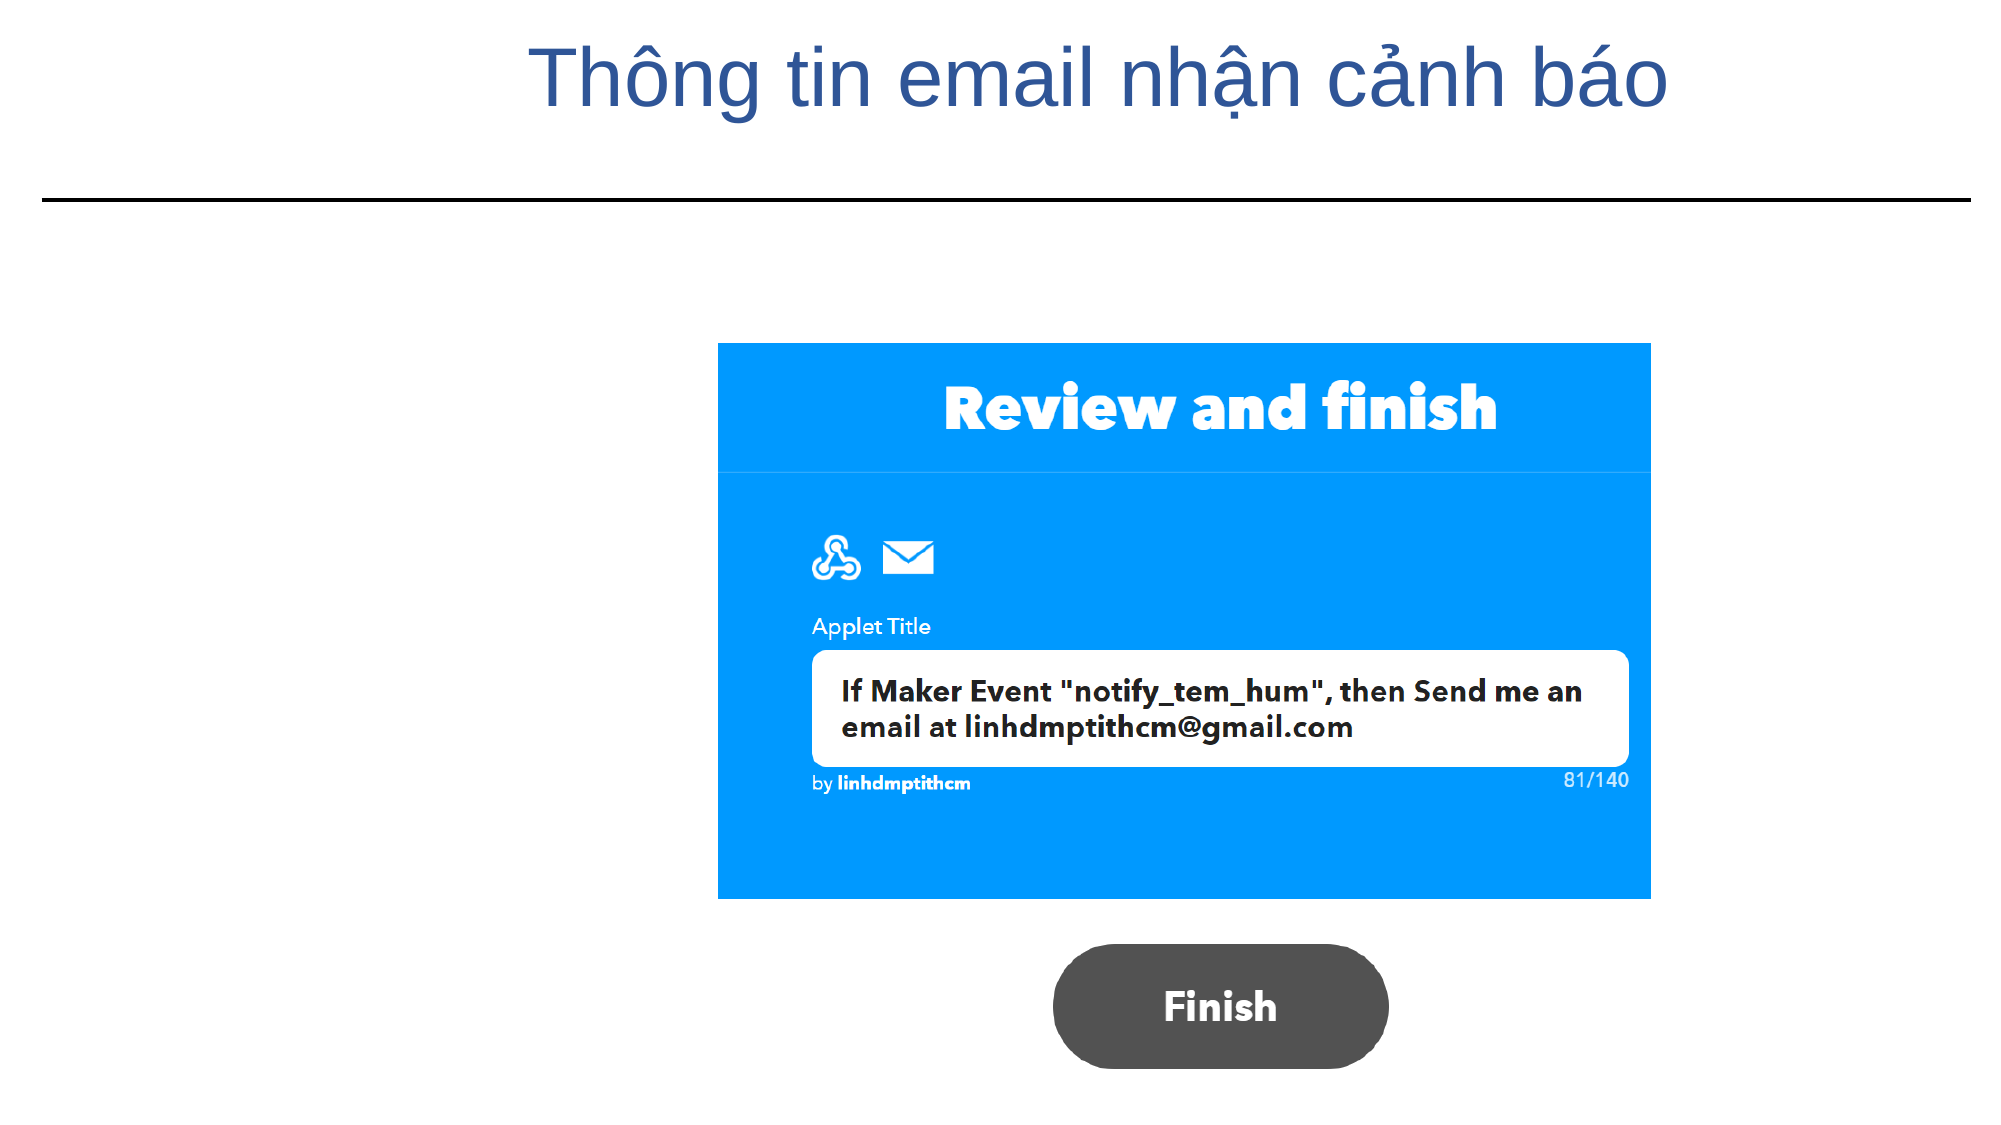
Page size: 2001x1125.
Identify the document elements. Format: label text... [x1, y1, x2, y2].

title Thông tin email nhận cảnh báo [249, 10, 1948, 148]
picture [718, 343, 1651, 1069]
